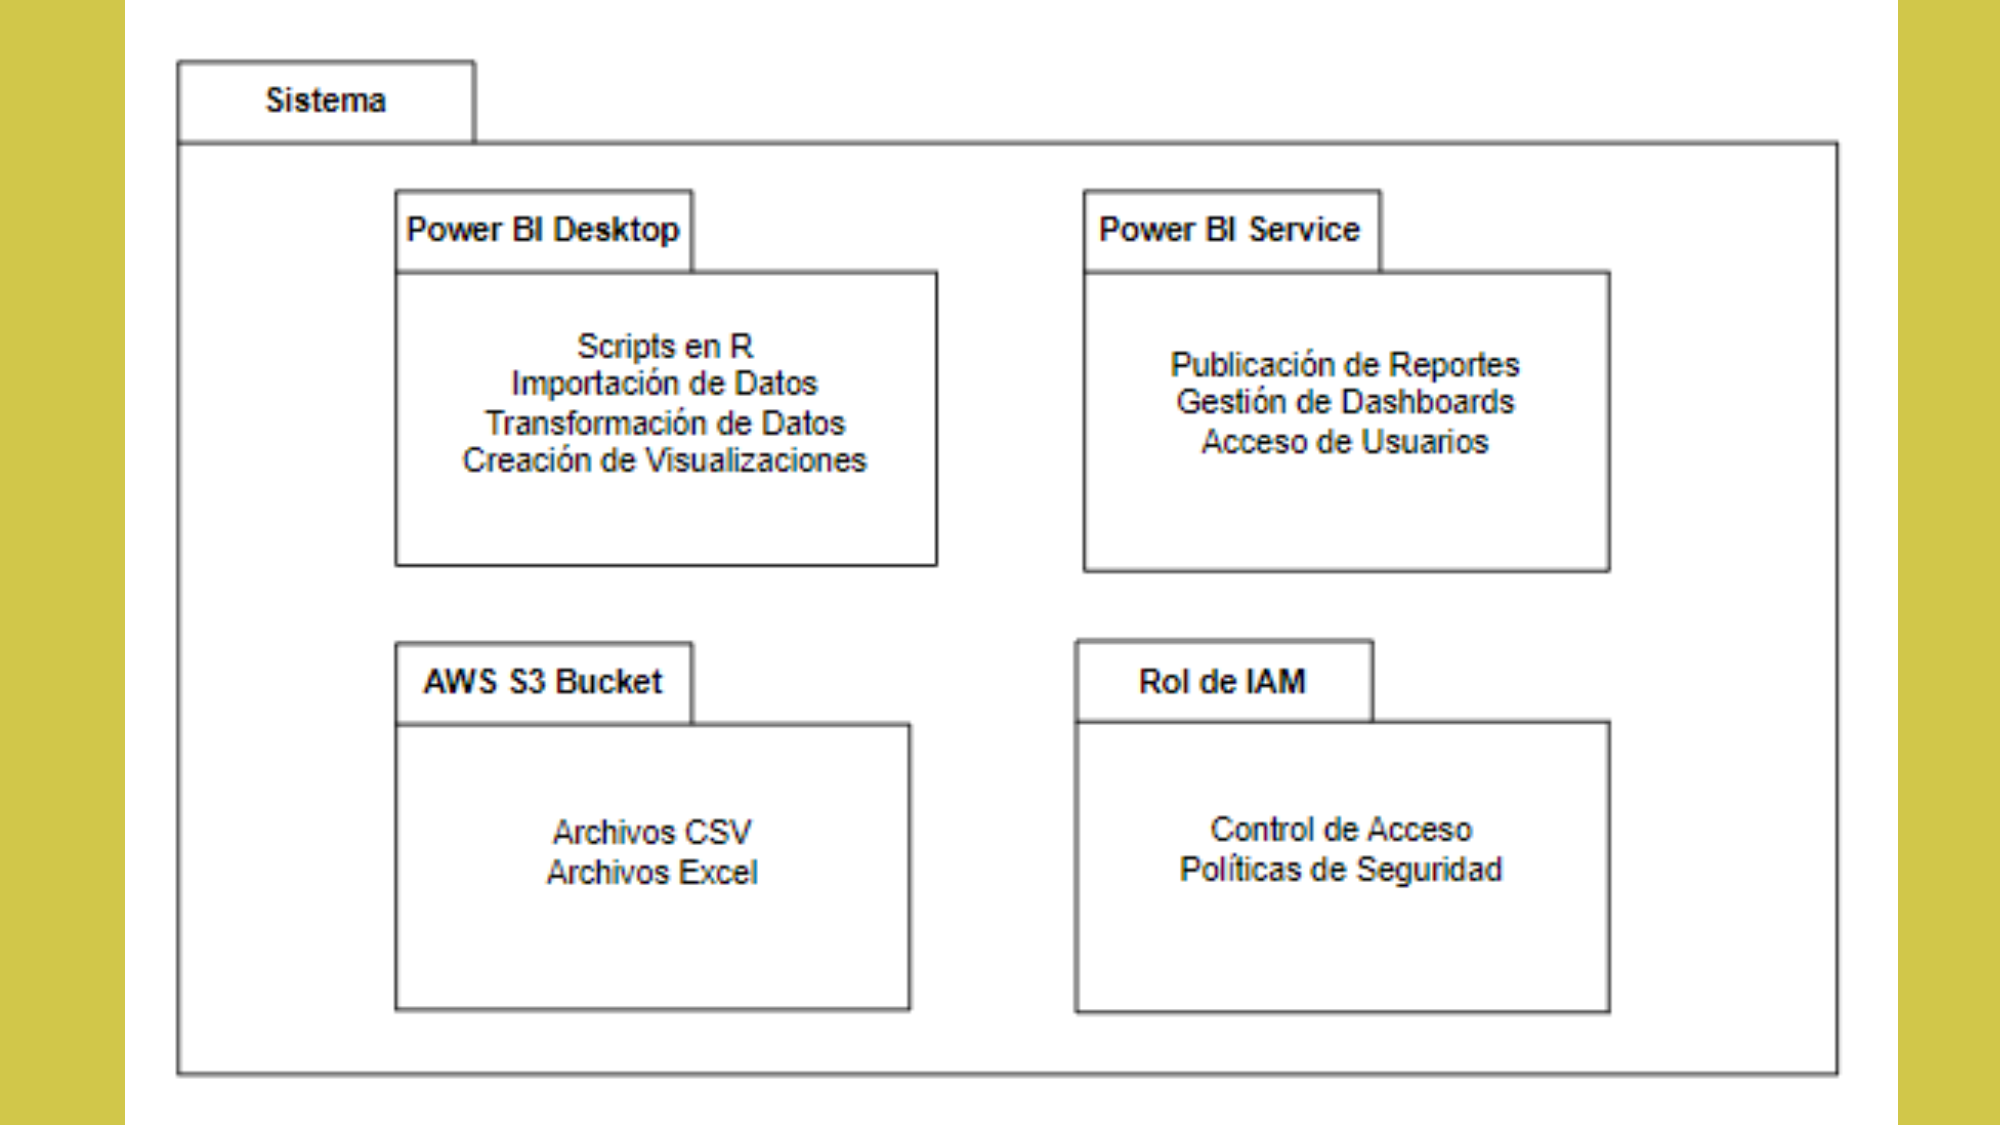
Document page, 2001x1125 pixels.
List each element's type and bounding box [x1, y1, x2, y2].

picture [125, 0, 1898, 1125]
